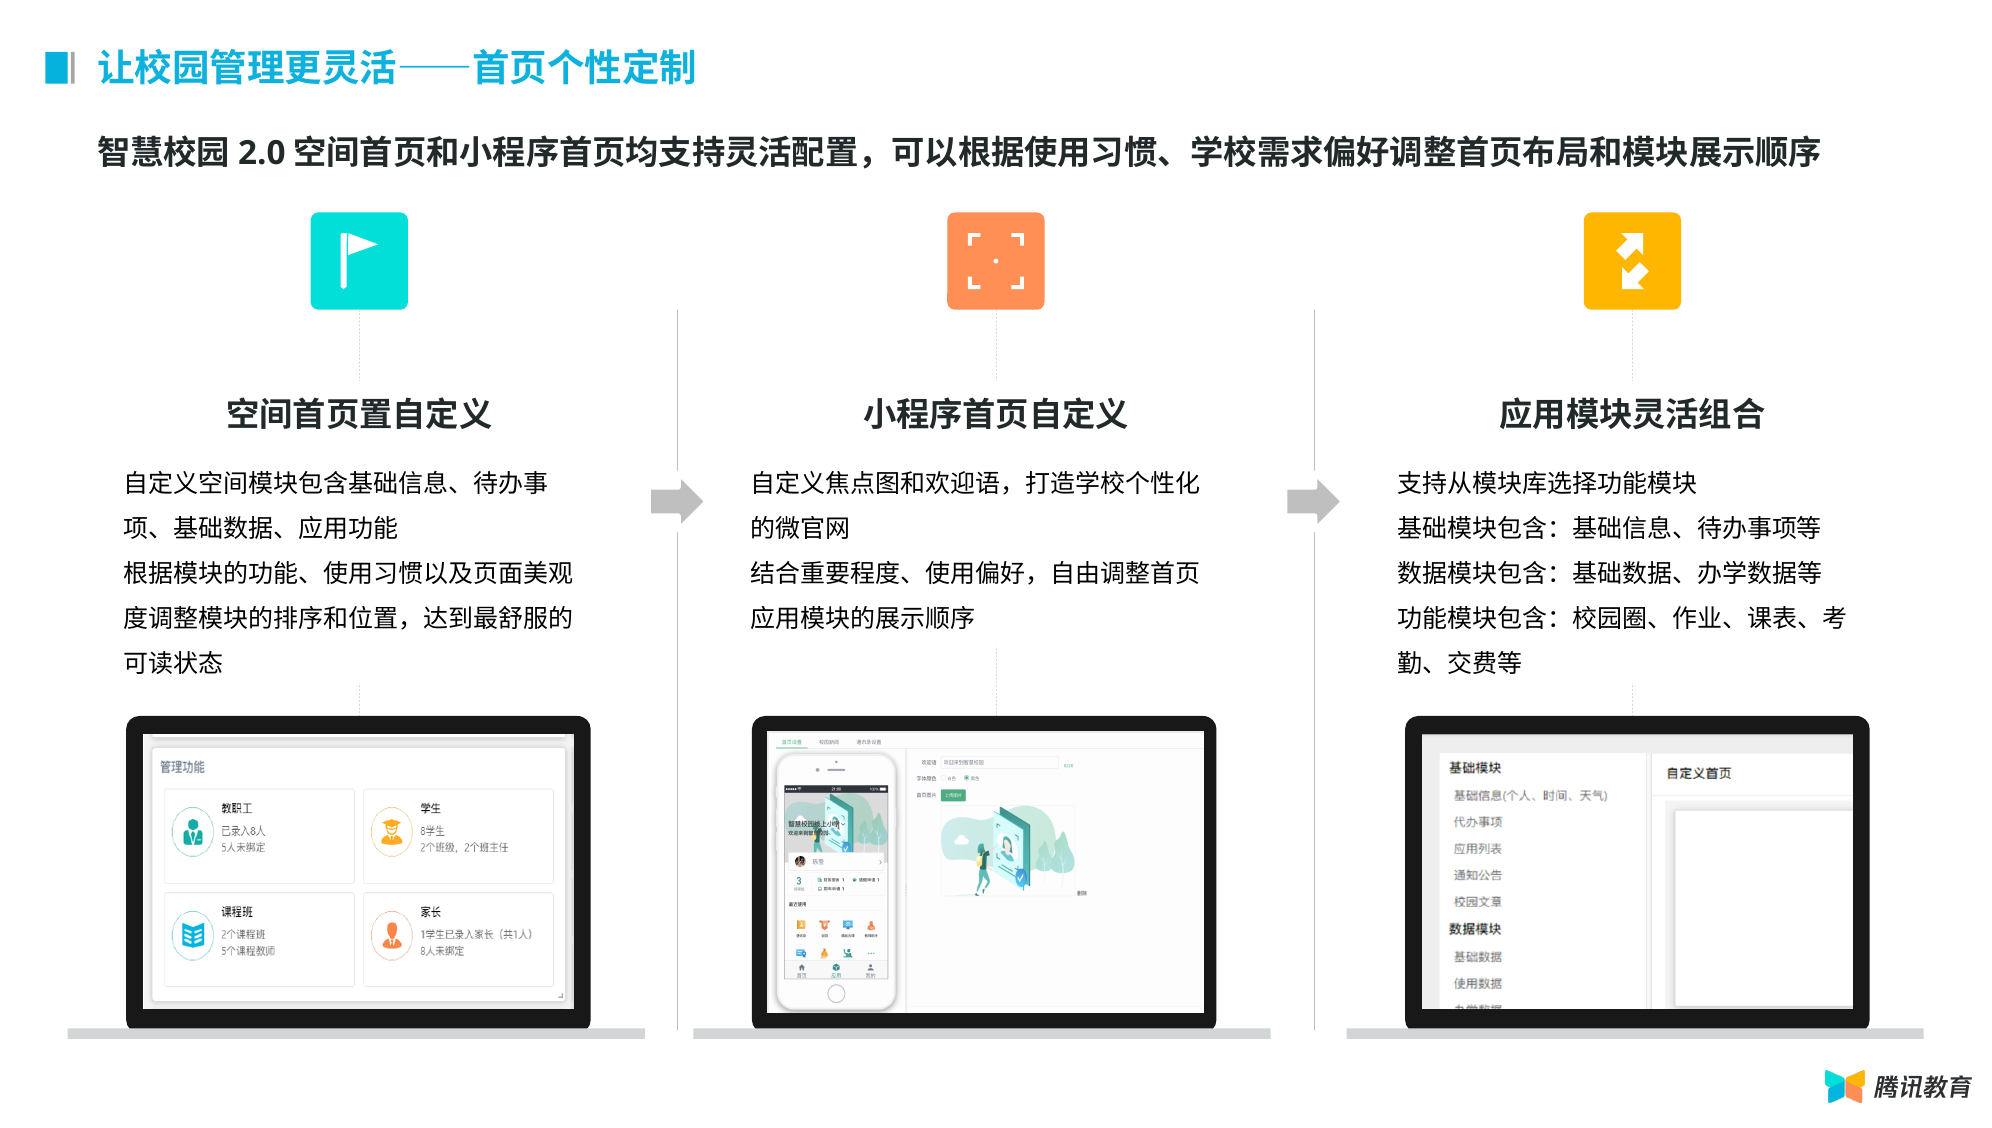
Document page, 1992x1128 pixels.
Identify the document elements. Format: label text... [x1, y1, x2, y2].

text_box [693, 1031, 1271, 1039]
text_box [1346, 715, 1924, 1039]
picture [767, 731, 1204, 1013]
picture [1825, 1070, 1972, 1103]
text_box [108, 212, 1884, 1031]
text_box [67, 1028, 645, 1039]
text_box [44, 51, 69, 85]
text_box 让校园管理更灵活——首页个性定制 [82, 42, 942, 89]
text_box [70, 51, 76, 85]
text_box 智慧校园2.0空间首页和小程序首页均支持灵活配置，可以根据使用习惯、学校需求偏好调整首页布局和模块展示顺序 [82, 103, 1842, 179]
